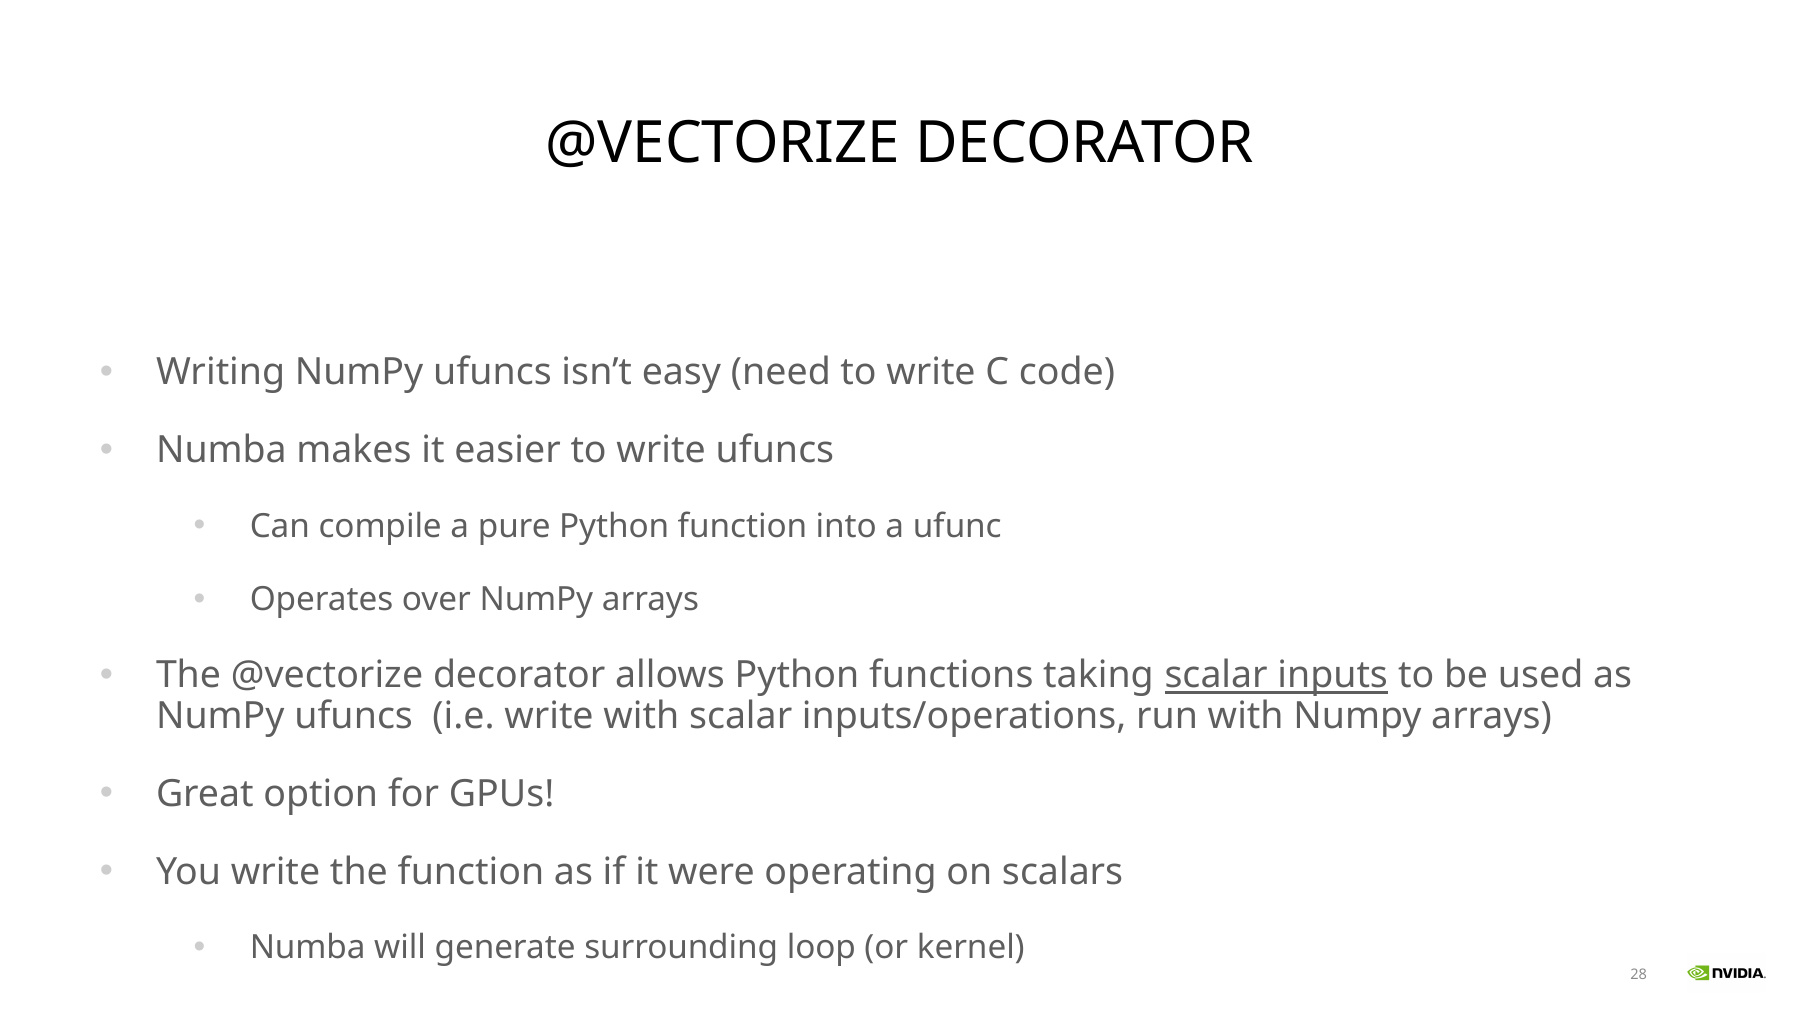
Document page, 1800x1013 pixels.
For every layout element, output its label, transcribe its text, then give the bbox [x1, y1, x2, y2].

title @vectorize decorator [81, 85, 1719, 183]
list Writing NumPy ufuncs isn’t easy (need to write C code) Numba makes it easier to write ufuncs Can compile a pure Python function into a ufunc Operates over NumPy arrays The @vectorize decorator allows Python functions taking scalar inputs to be used as NumPy ufuncs (i.e. write with scalar inputs/operations, run with Numpy arrays) Great option for GPUs! You write the function as if it were operating on scalars Numba will generate surrounding loop (or kernel) [84, 344, 1717, 956]
picture [1687, 953, 1766, 993]
